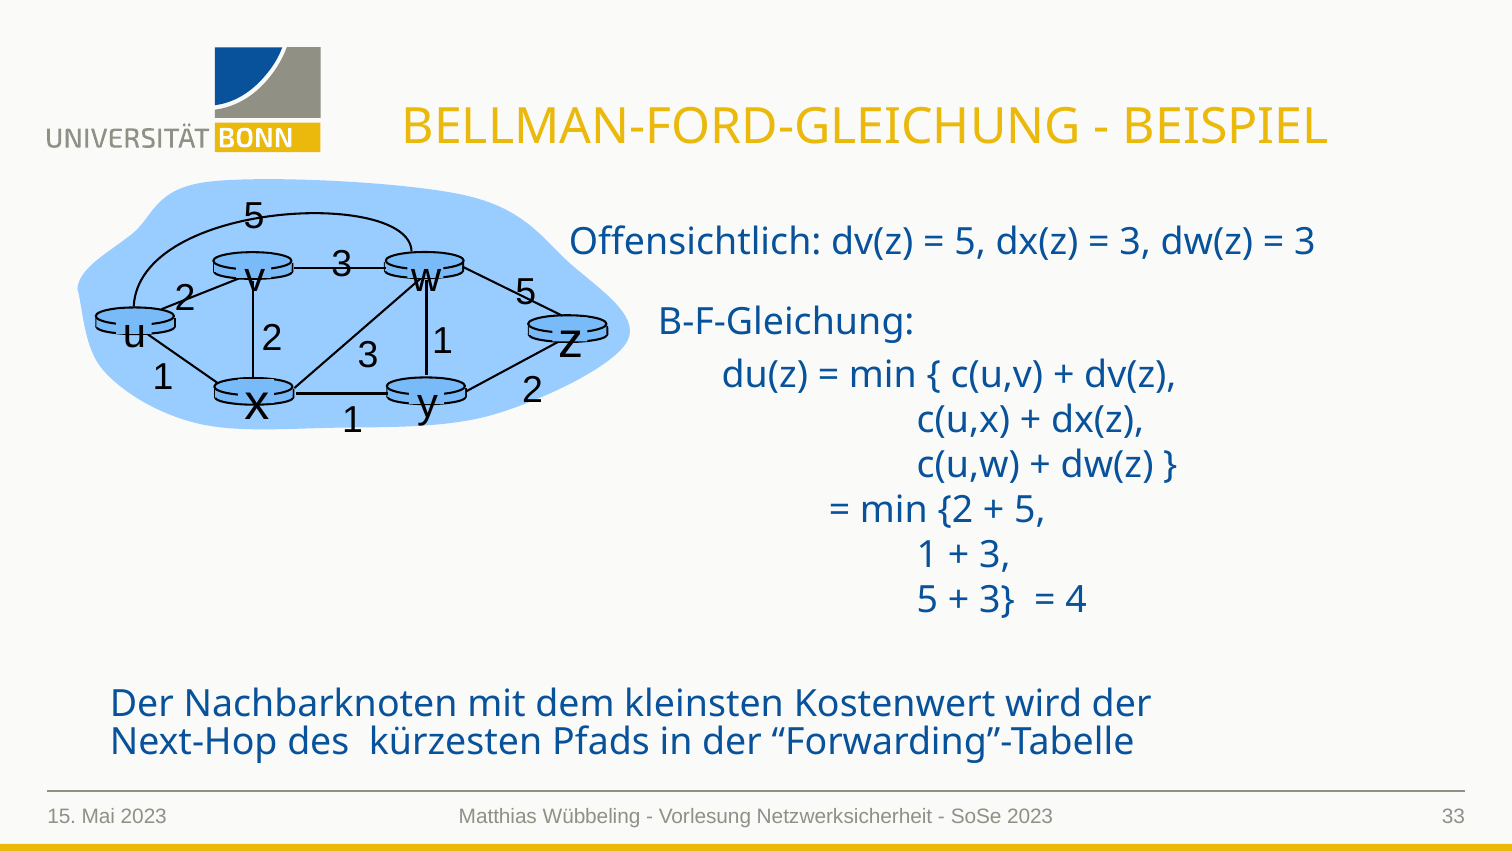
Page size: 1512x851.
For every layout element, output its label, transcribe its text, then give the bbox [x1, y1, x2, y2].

title Bellman-ForD-Gleichung - Beispiel [401, 47, 1465, 154]
text_box Der Nachbarknoten mit dem kleinsten Kostenwert wird der Next-Hop des kürzesten Pfads in der “Forwarding”-Tabelle [94, 678, 1168, 770]
text_box du(z) = min { c(u,v) + dv(z), c(u,x) + dx(z), c(u,w) + dw(z) } = min {2 + 5, 1 + 3, 5 + 3} = 4 [706, 342, 1193, 628]
text_box B-F-Gleichung: [645, 289, 930, 350]
footer Matthias Wübbeling - Vorlesung Netzwerksicherheit - SoSe 2023 [342, 791, 1170, 839]
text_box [77, 174, 641, 464]
slide_number 15. Mai 2023 [47, 791, 189, 839]
text_box Offensichtlich: dv(z) = 5, dx(z) = 3, dw(z) = 3 [645, 209, 1332, 270]
slide_number 33 [1370, 791, 1465, 839]
